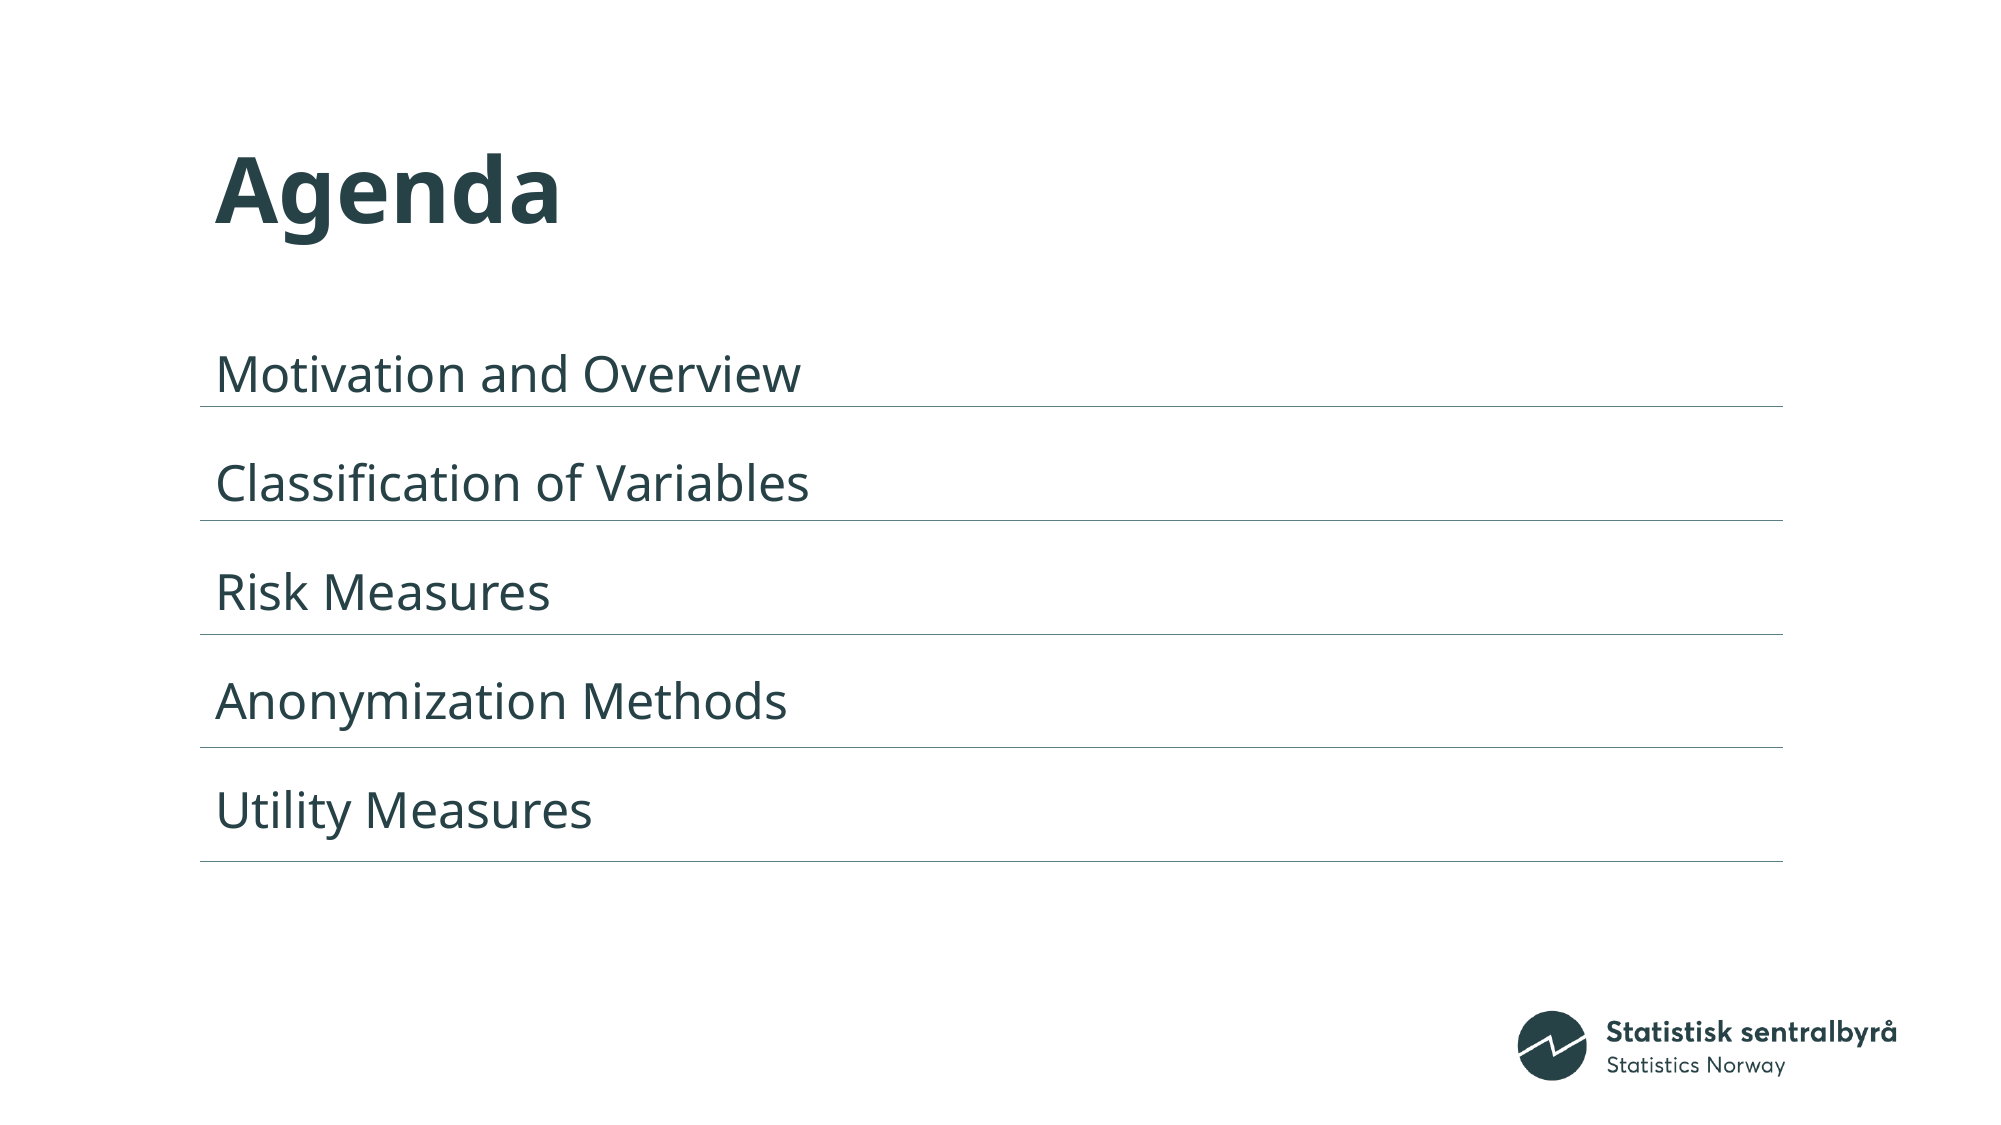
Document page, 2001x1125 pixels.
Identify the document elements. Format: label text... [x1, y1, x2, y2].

list Motivation and Overview Classification of Variables Risk Measures Anonymization Methods Utility Measures [200, 305, 1784, 959]
picture [1503, 995, 2000, 1125]
title Agenda [200, 90, 1784, 305]
